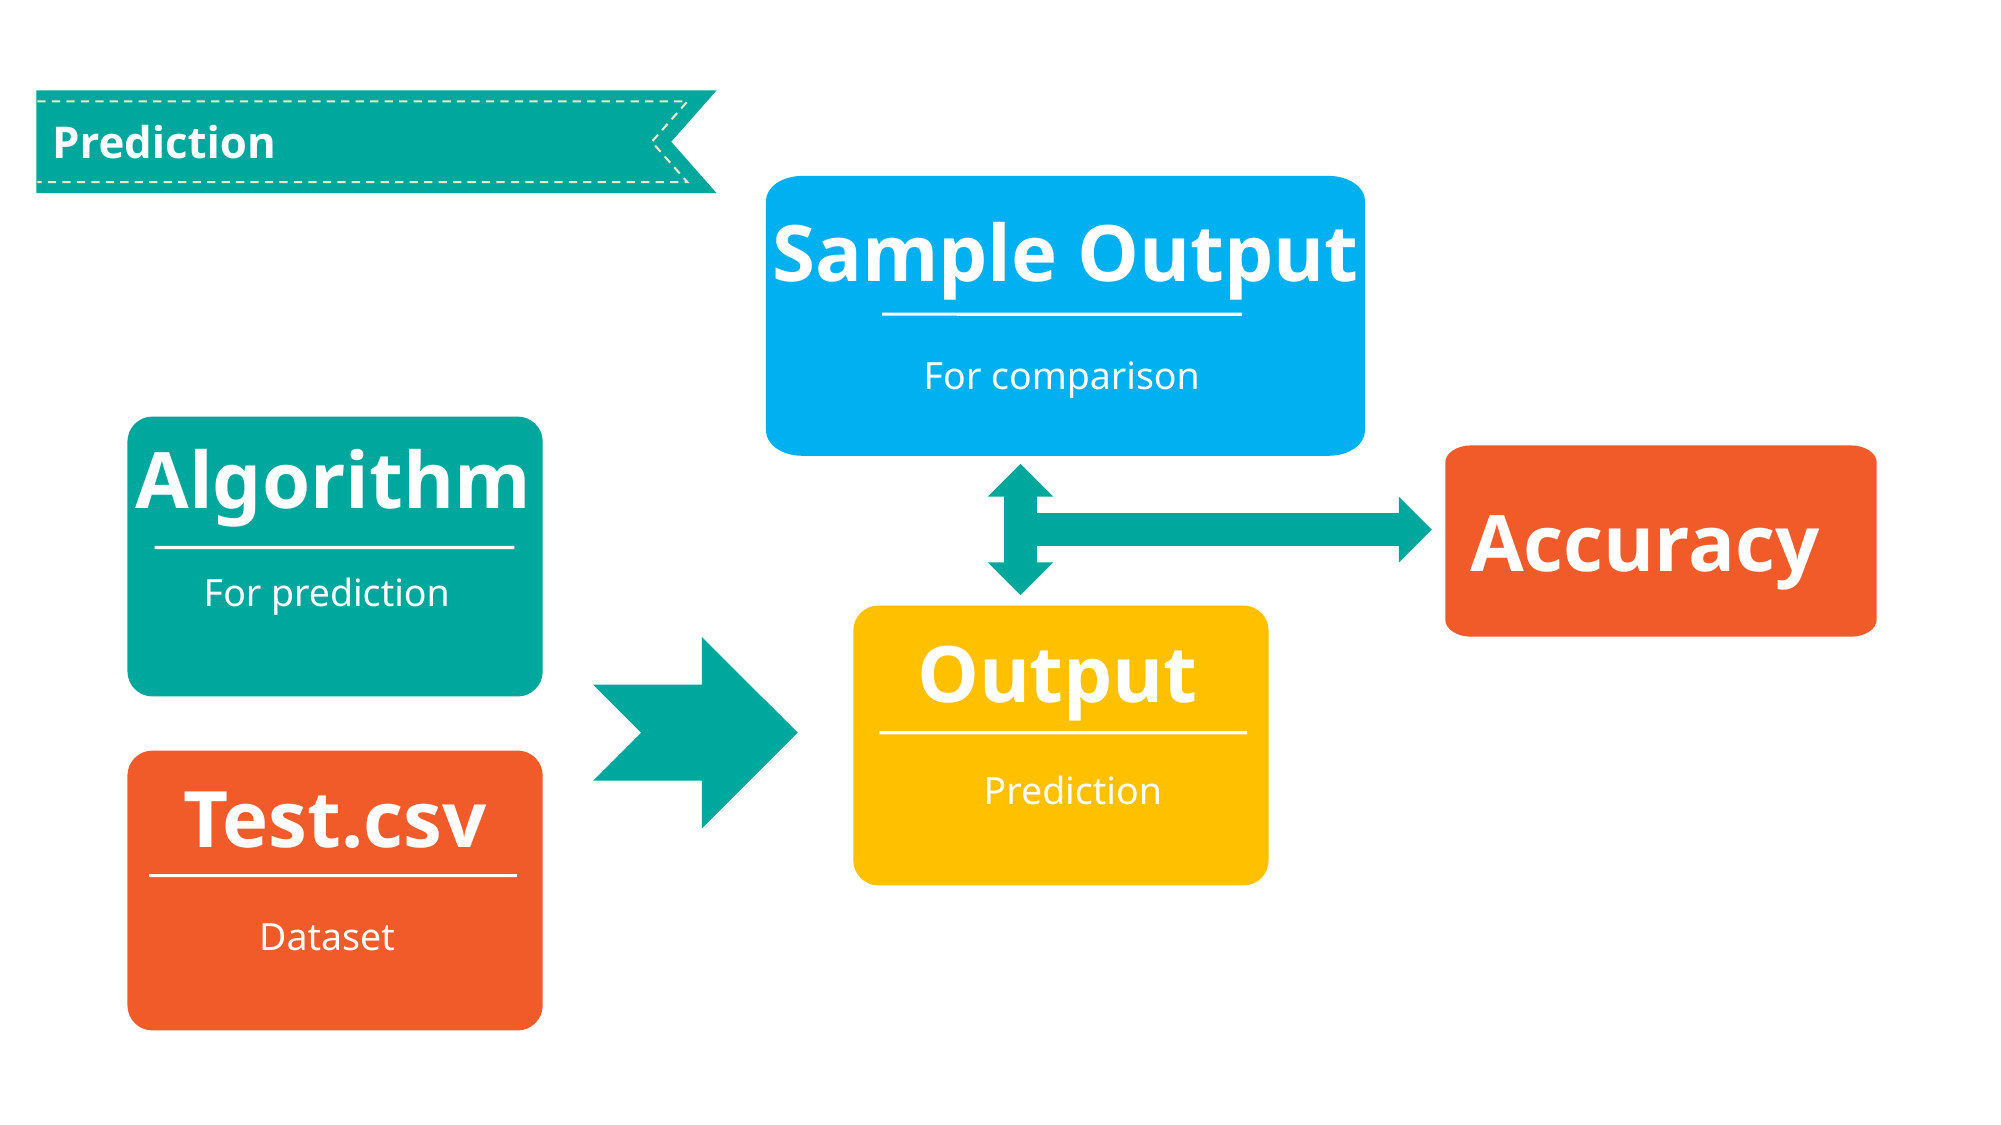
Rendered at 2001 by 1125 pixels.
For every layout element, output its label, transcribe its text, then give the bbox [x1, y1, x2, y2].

text_box Sample Output [757, 196, 1374, 305]
text_box Dataset [244, 896, 410, 965]
text_box [853, 605, 1269, 886]
text_box Prediction [968, 751, 1178, 820]
list Prediction [37, 107, 700, 176]
text_box [765, 305, 1366, 456]
text_box Accuracy [1455, 486, 1869, 595]
text_box Algorithm [120, 423, 546, 532]
text_box Output [902, 617, 1213, 726]
text_box [766, 175, 1365, 196]
text_box For prediction [188, 553, 466, 622]
text_box [127, 532, 543, 697]
text_box [135, 416, 535, 423]
text_box [985, 462, 1434, 597]
text_box [1445, 445, 1877, 637]
text_box [590, 634, 800, 832]
text_box Test.csv [168, 762, 502, 871]
text_box For comparison [908, 335, 1216, 405]
text_box [127, 750, 543, 1031]
